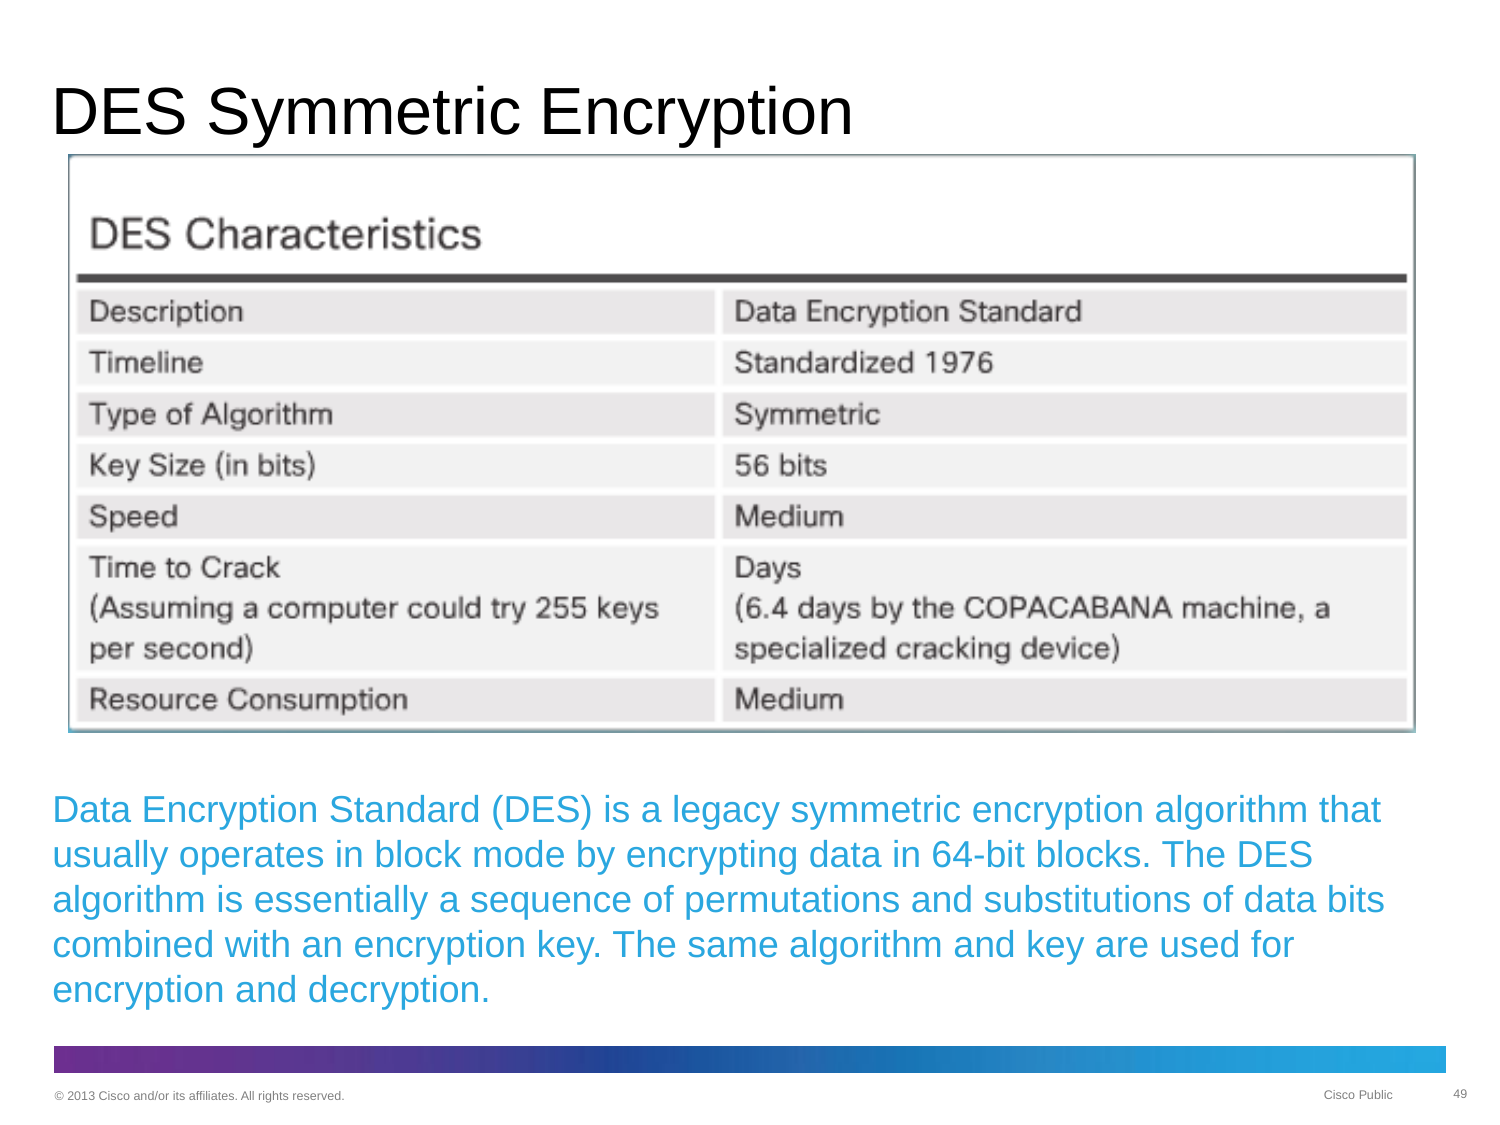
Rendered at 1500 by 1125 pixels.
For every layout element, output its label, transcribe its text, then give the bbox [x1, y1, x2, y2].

picture [68, 154, 1416, 733]
text_box Data Encryption Standard (DES) is a legacy symmetric encryption algorithm that usually operates in block mode by encrypting data in 64-bit blocks. The DES algorithm is essentially a sequence of permutations and substitutions of data bits combined with an encryption key. The same algorithm and key are used for encryption and decryption. [37, 777, 1447, 1018]
title DES Symmetric Encryption [37, 17, 1447, 155]
picture [54, 1046, 1446, 1073]
